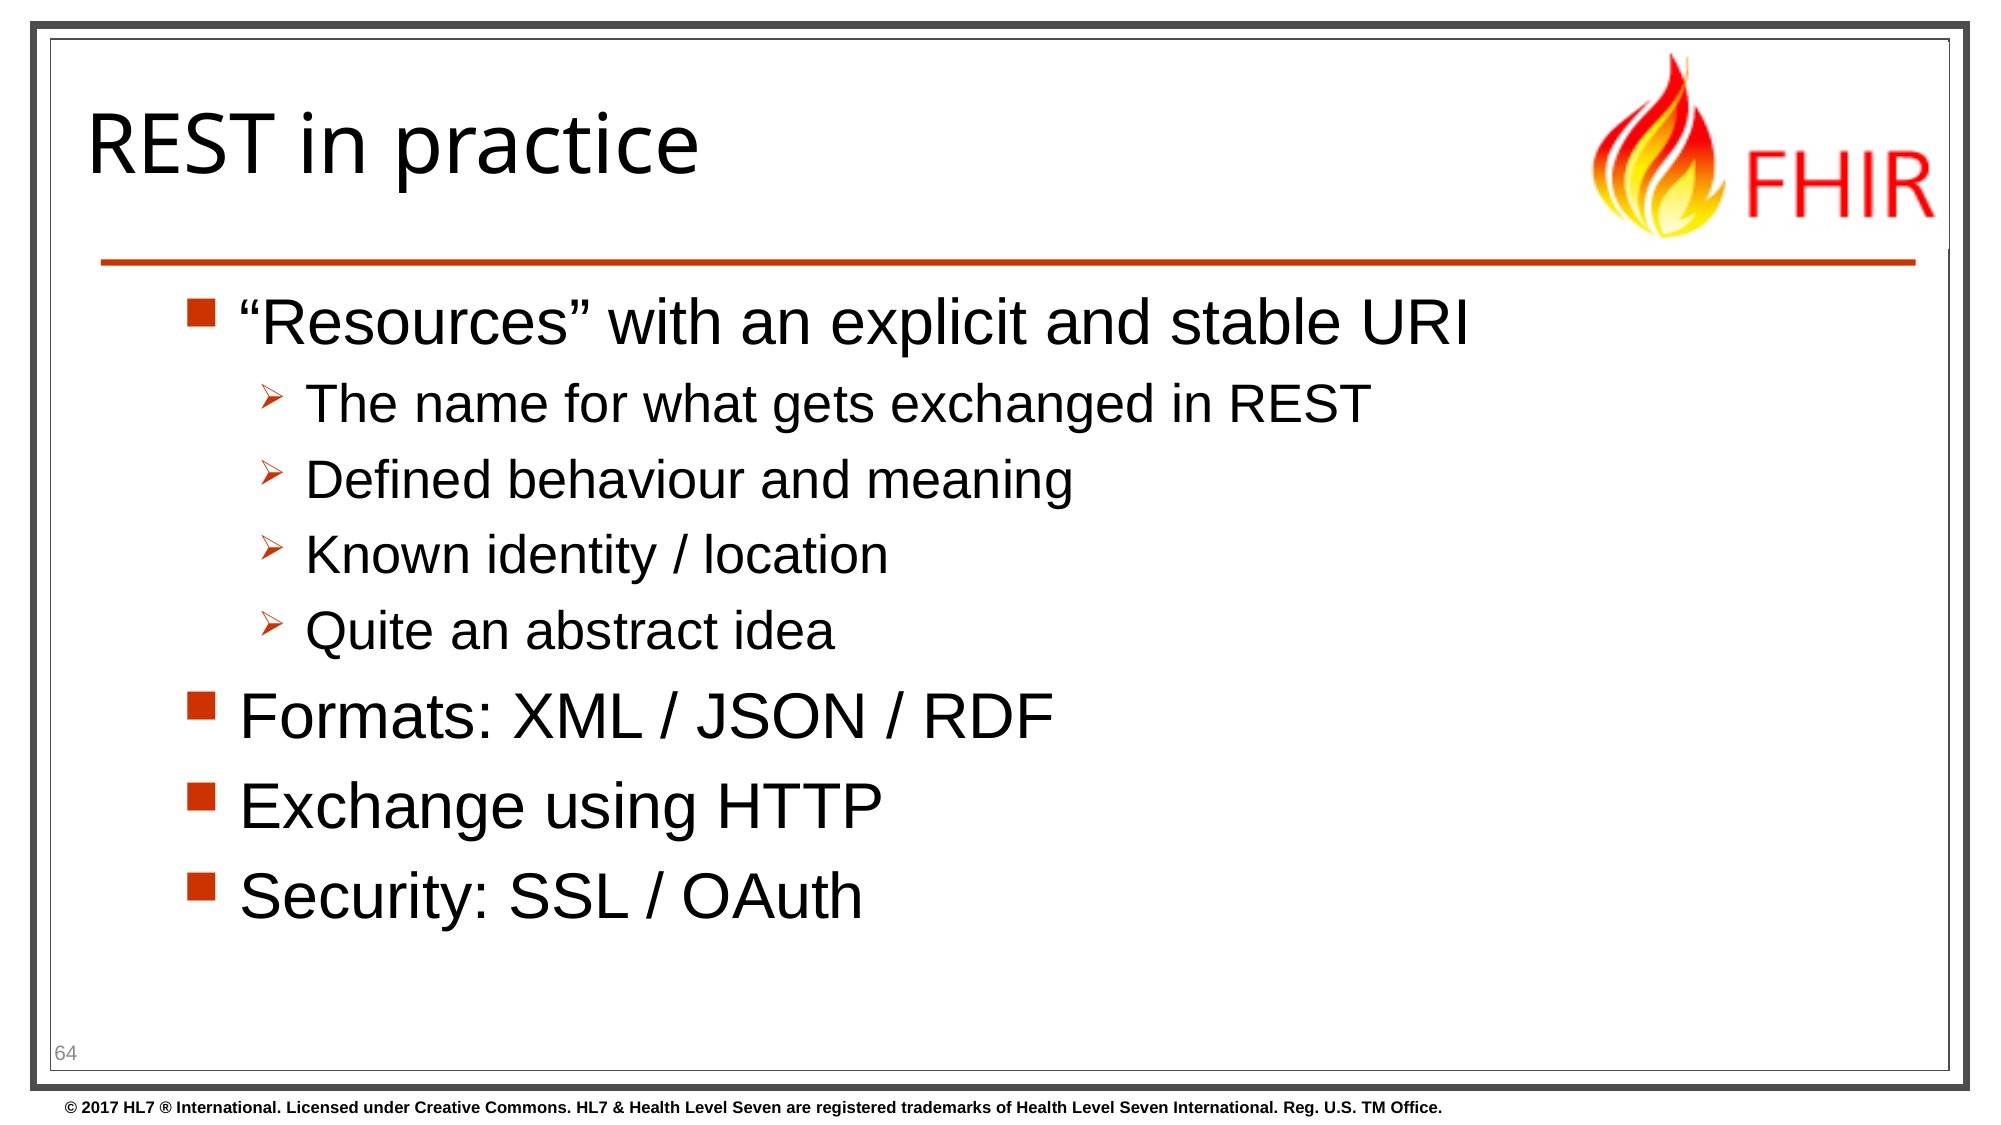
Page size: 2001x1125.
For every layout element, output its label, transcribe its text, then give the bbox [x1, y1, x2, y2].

picture [1578, 42, 1949, 249]
title REST in practice [70, 54, 1504, 244]
slide_number 64 [39, 1034, 197, 1071]
list “Resources” with an explicit and stable URI The name for what gets exchanged in REST Defined behaviour and meaning Known identity / location Quite an abstract idea Formats: XML / JSON / RDF Exchange using HTTP Security: SSL / OAuth [168, 272, 1505, 1012]
